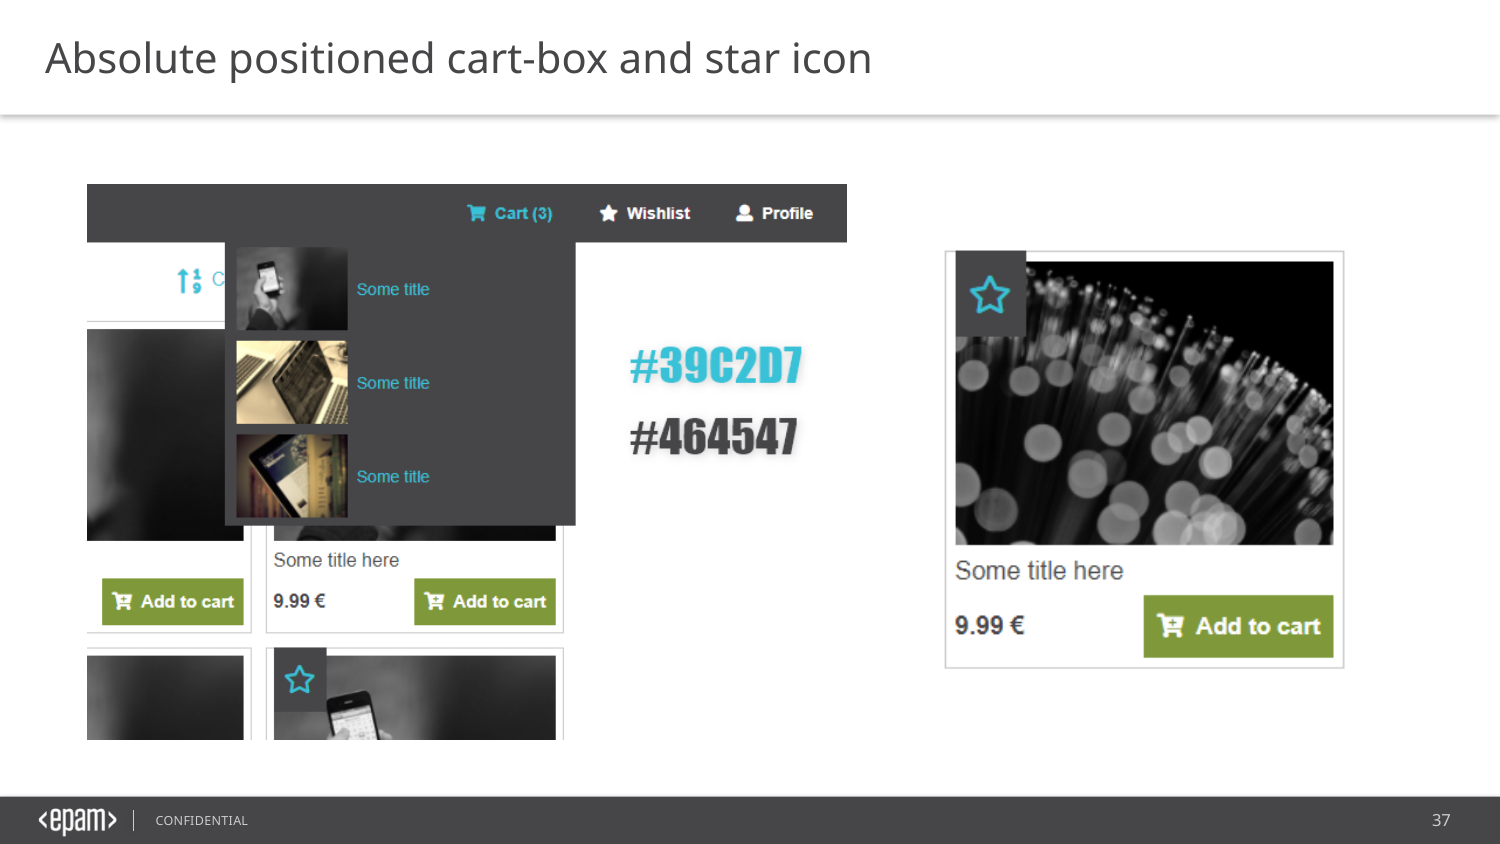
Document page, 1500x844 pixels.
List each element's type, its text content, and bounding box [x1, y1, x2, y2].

picture [934, 243, 1351, 681]
list Absolute positioned cart-box and star icon [0, 0, 1500, 115]
picture [38, 808, 117, 837]
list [86, 184, 847, 740]
